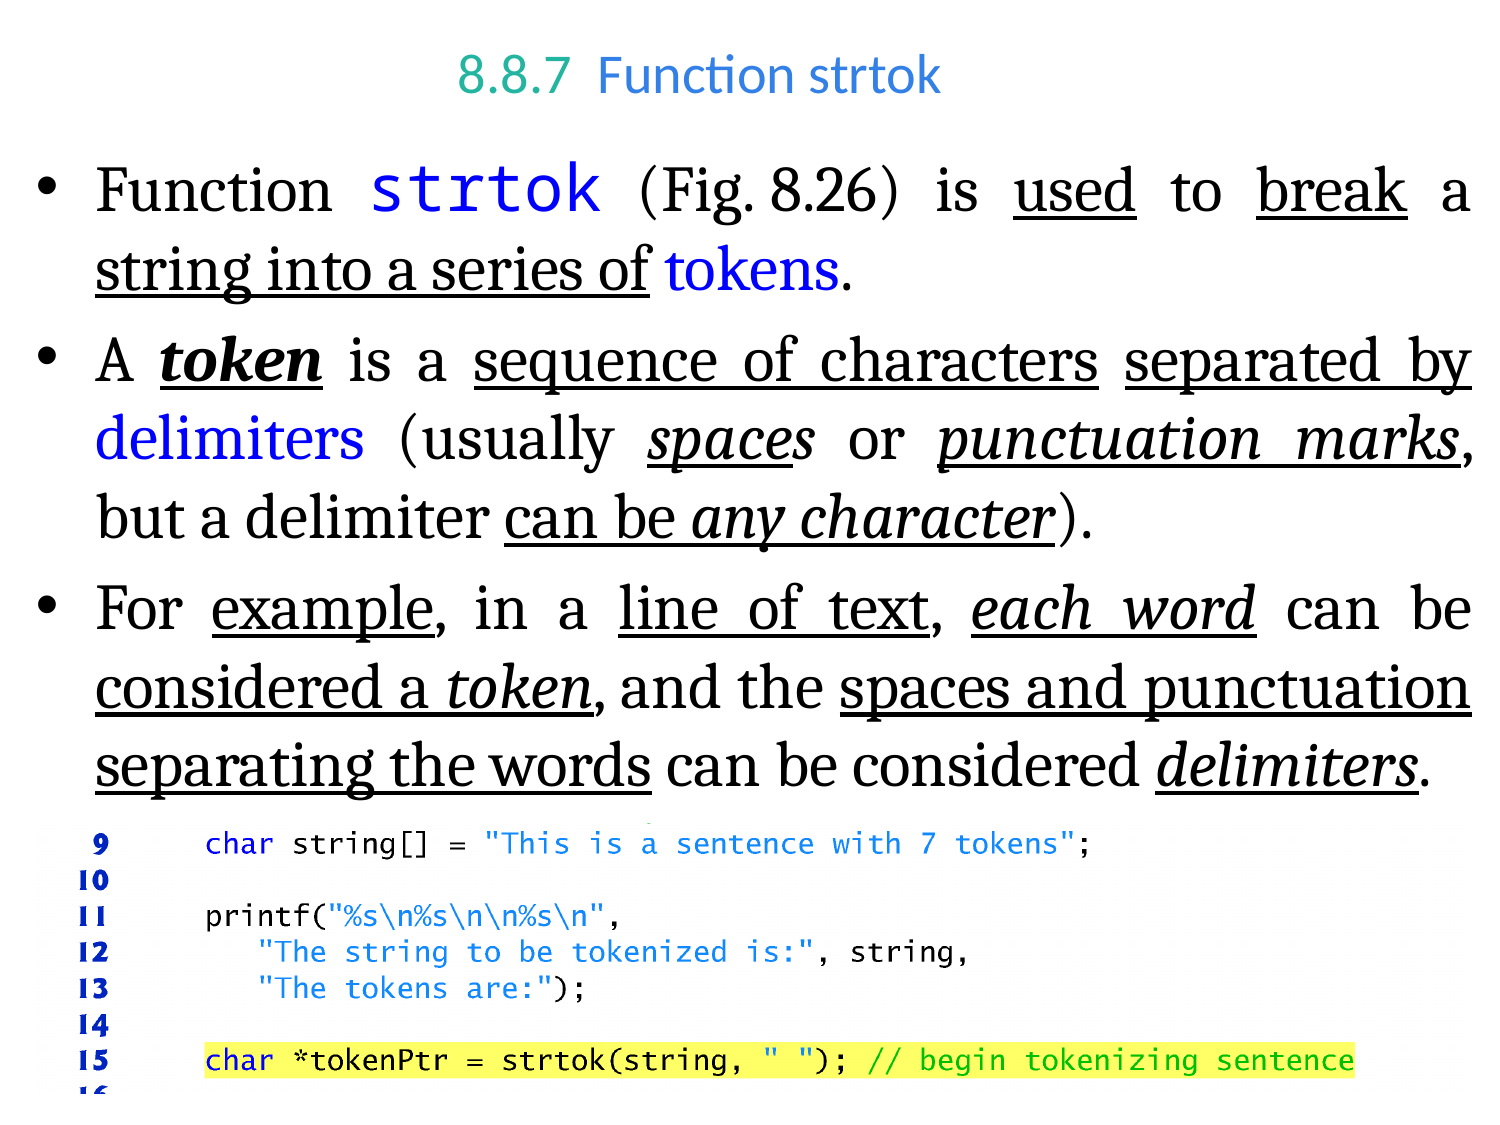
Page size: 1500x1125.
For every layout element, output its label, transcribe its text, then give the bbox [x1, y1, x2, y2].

title 8.8.7 Function strtok [24, 24, 1375, 118]
picture [33, 823, 1464, 1094]
list Function strtok (Fig. 8.26) is used to break a string into a series of tokens. A token is a sequence of characters separated by delimiters (usually spaces or punctuation marks, but a delimiter can be any character). For example, in a line of text, each word can be considered a token, and the spaces and punctuation separating the words can be considered delimiters. [20, 138, 1488, 827]
